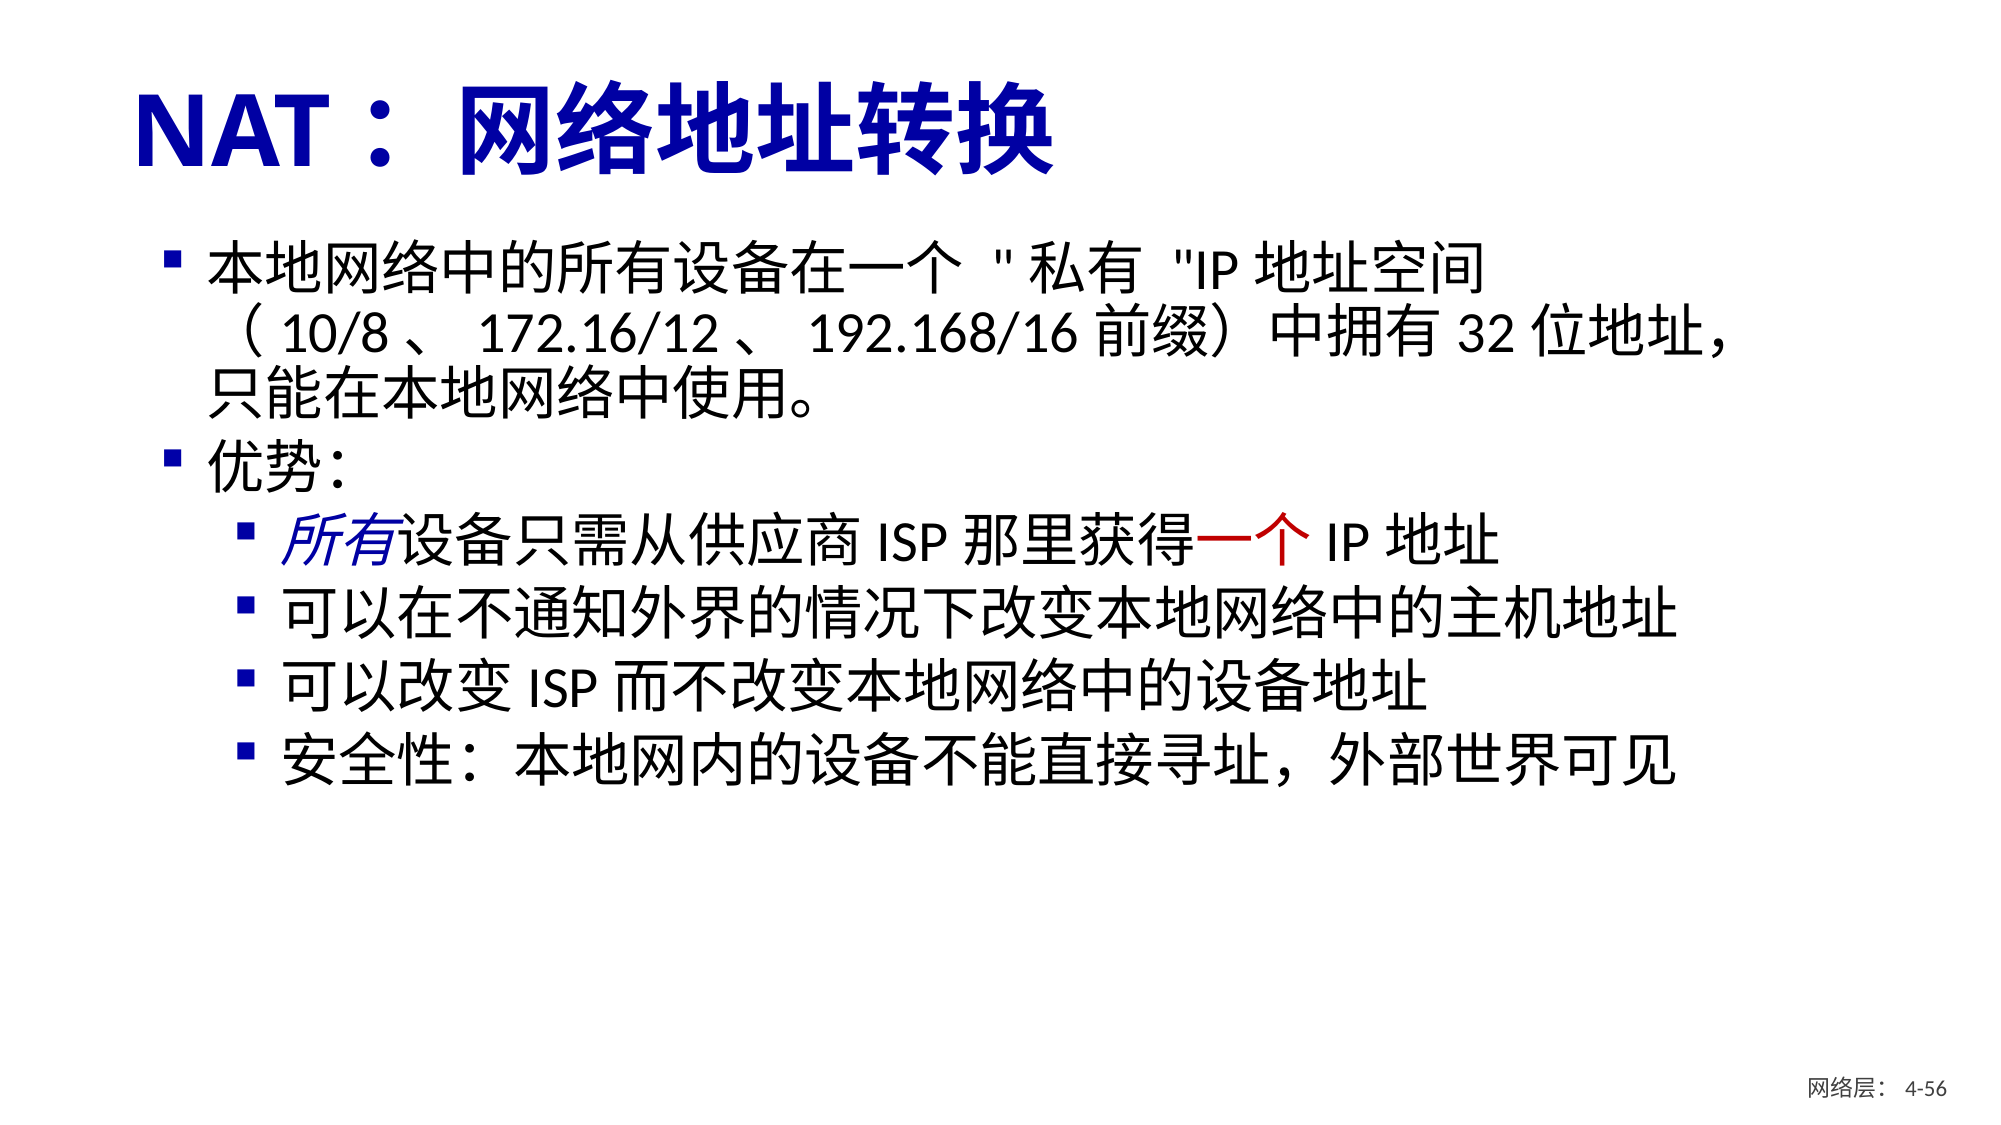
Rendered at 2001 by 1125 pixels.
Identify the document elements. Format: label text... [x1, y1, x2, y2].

text_box 本地网络中的所有设备在一个 "私有 "IP地址空间（10/8、172.16/12、192.168/16前缀）中拥有32位地址，只能在本地网络中使用。 优势： 所有设备只需从供应商ISP那里获得一个IP地址 可以在不通知外界的情况下改变本地网络中的主机地址 可以改变ISP而不改变本地网络中的设备地址 安全性：本地网内的设备不能直接寻址，外部世界可见 [77, 231, 1818, 1099]
slide_number 网络层：4- 55 [1512, 1056, 1963, 1117]
title NAT：网络地址转换 [115, 46, 1841, 222]
